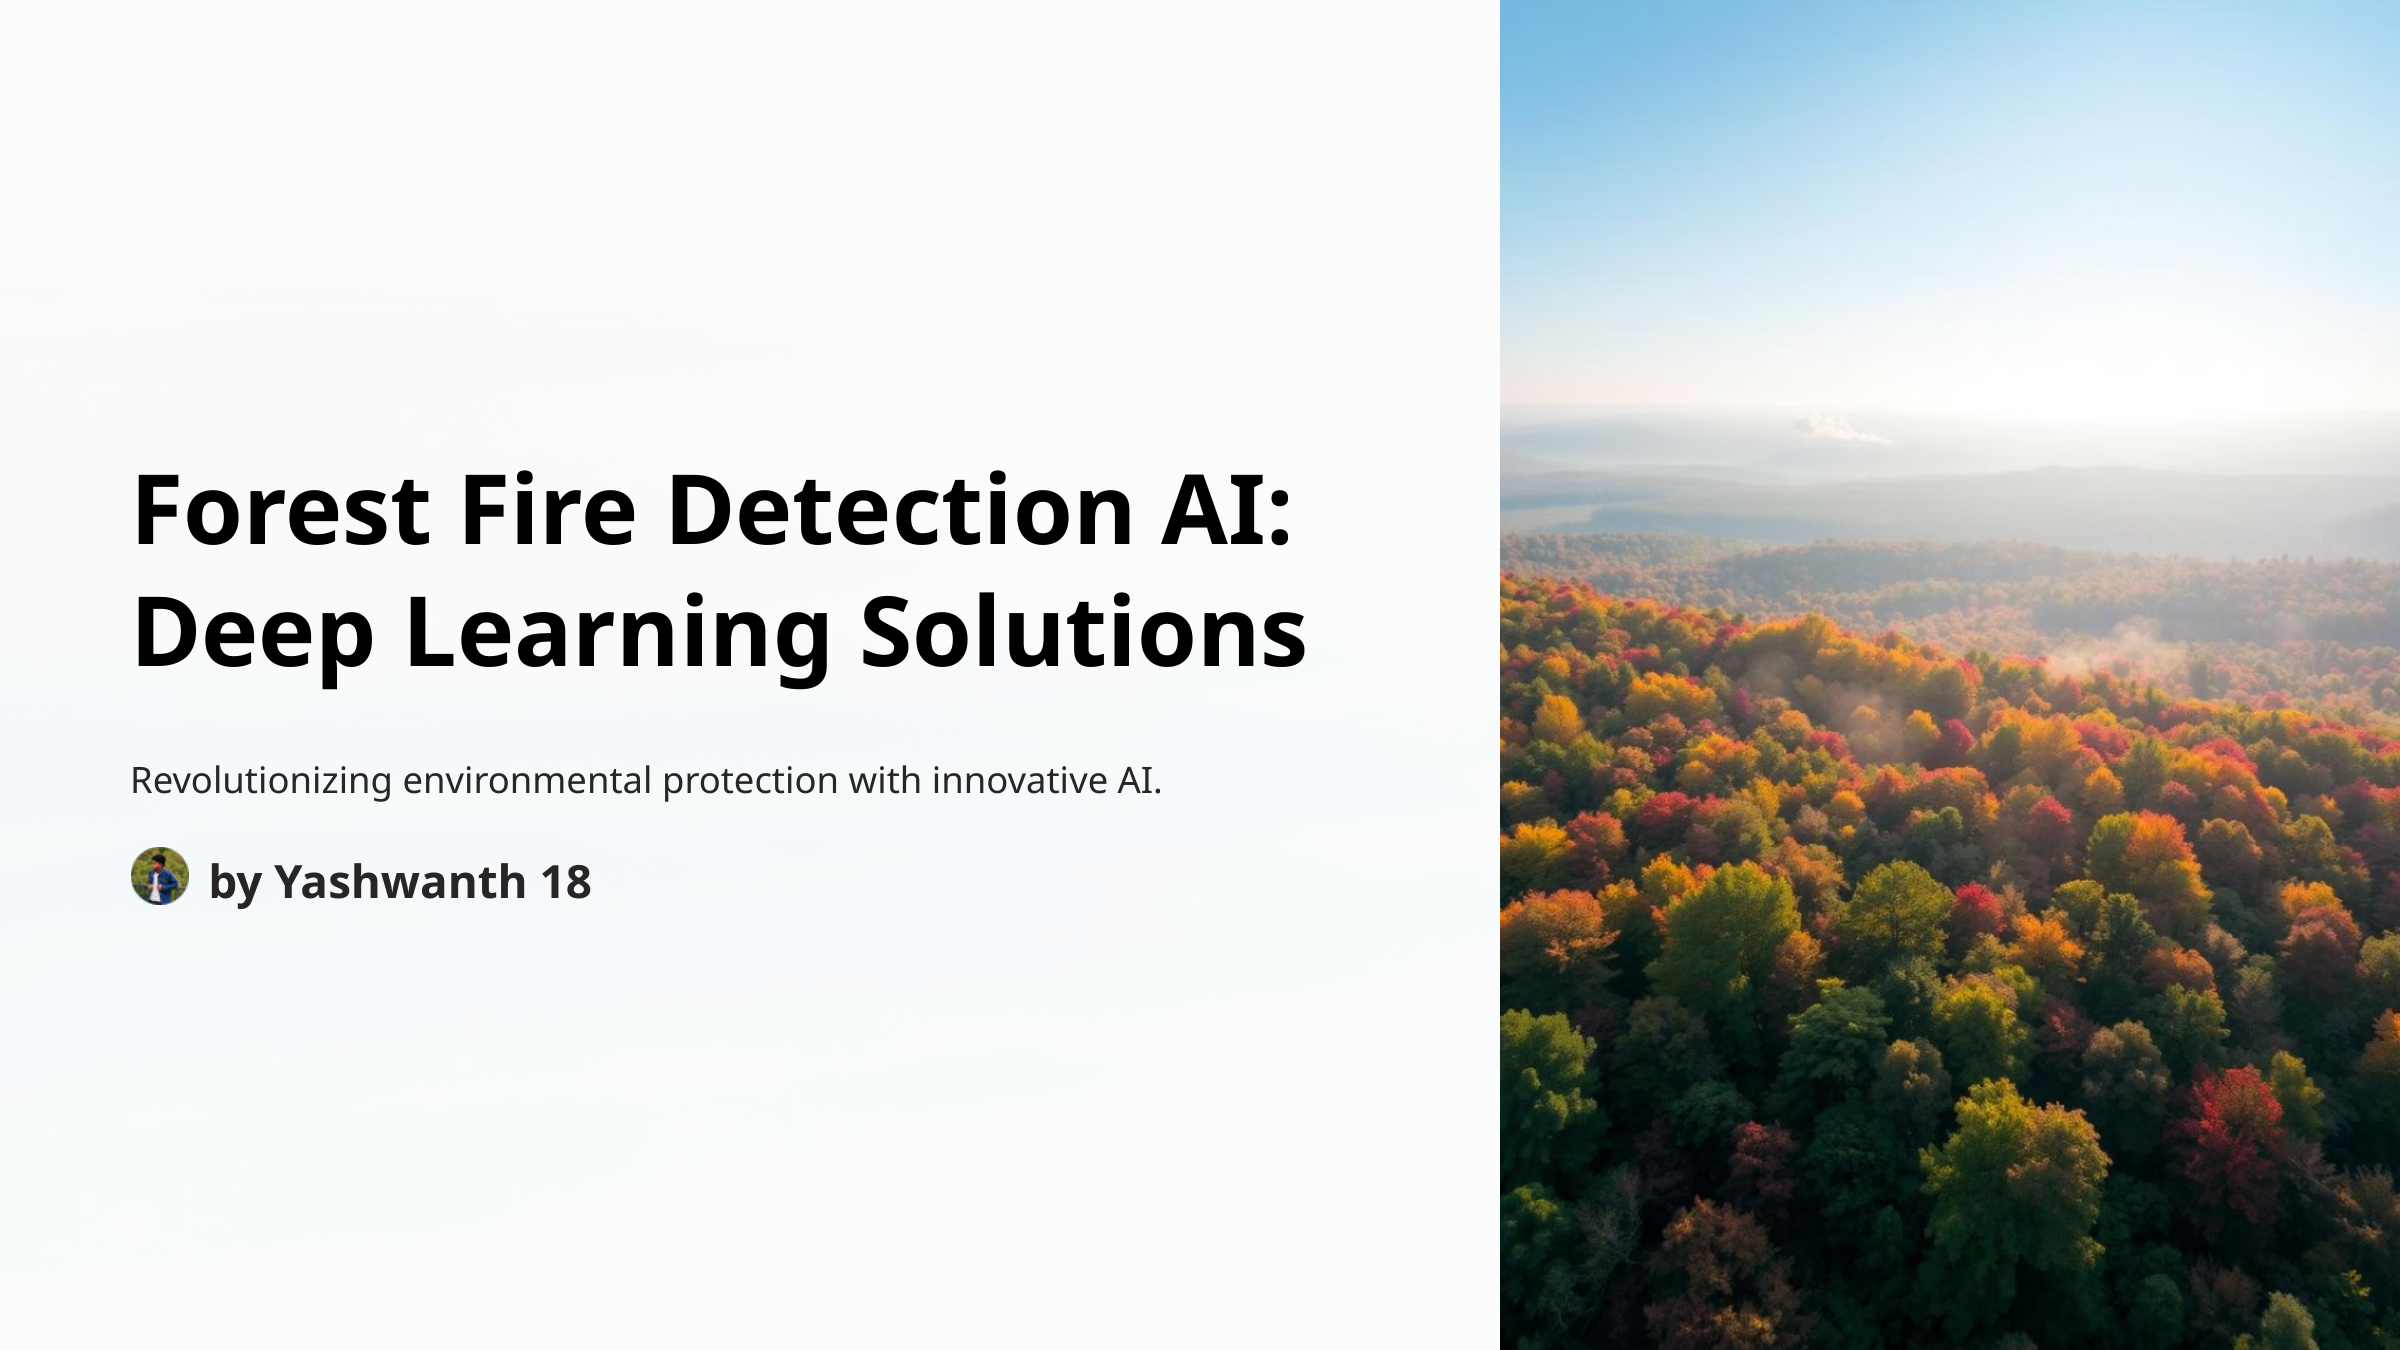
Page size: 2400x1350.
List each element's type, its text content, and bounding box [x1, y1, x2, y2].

text_box by Yashwanth 18 [208, 843, 590, 909]
picture [131, 847, 189, 905]
text_box Forest Fire Detection AI: Deep Learning Solutions [130, 441, 1370, 686]
text_box Revolutionizing environmental protection with innovative AI. [130, 741, 1370, 802]
picture [1499, 0, 2400, 1350]
